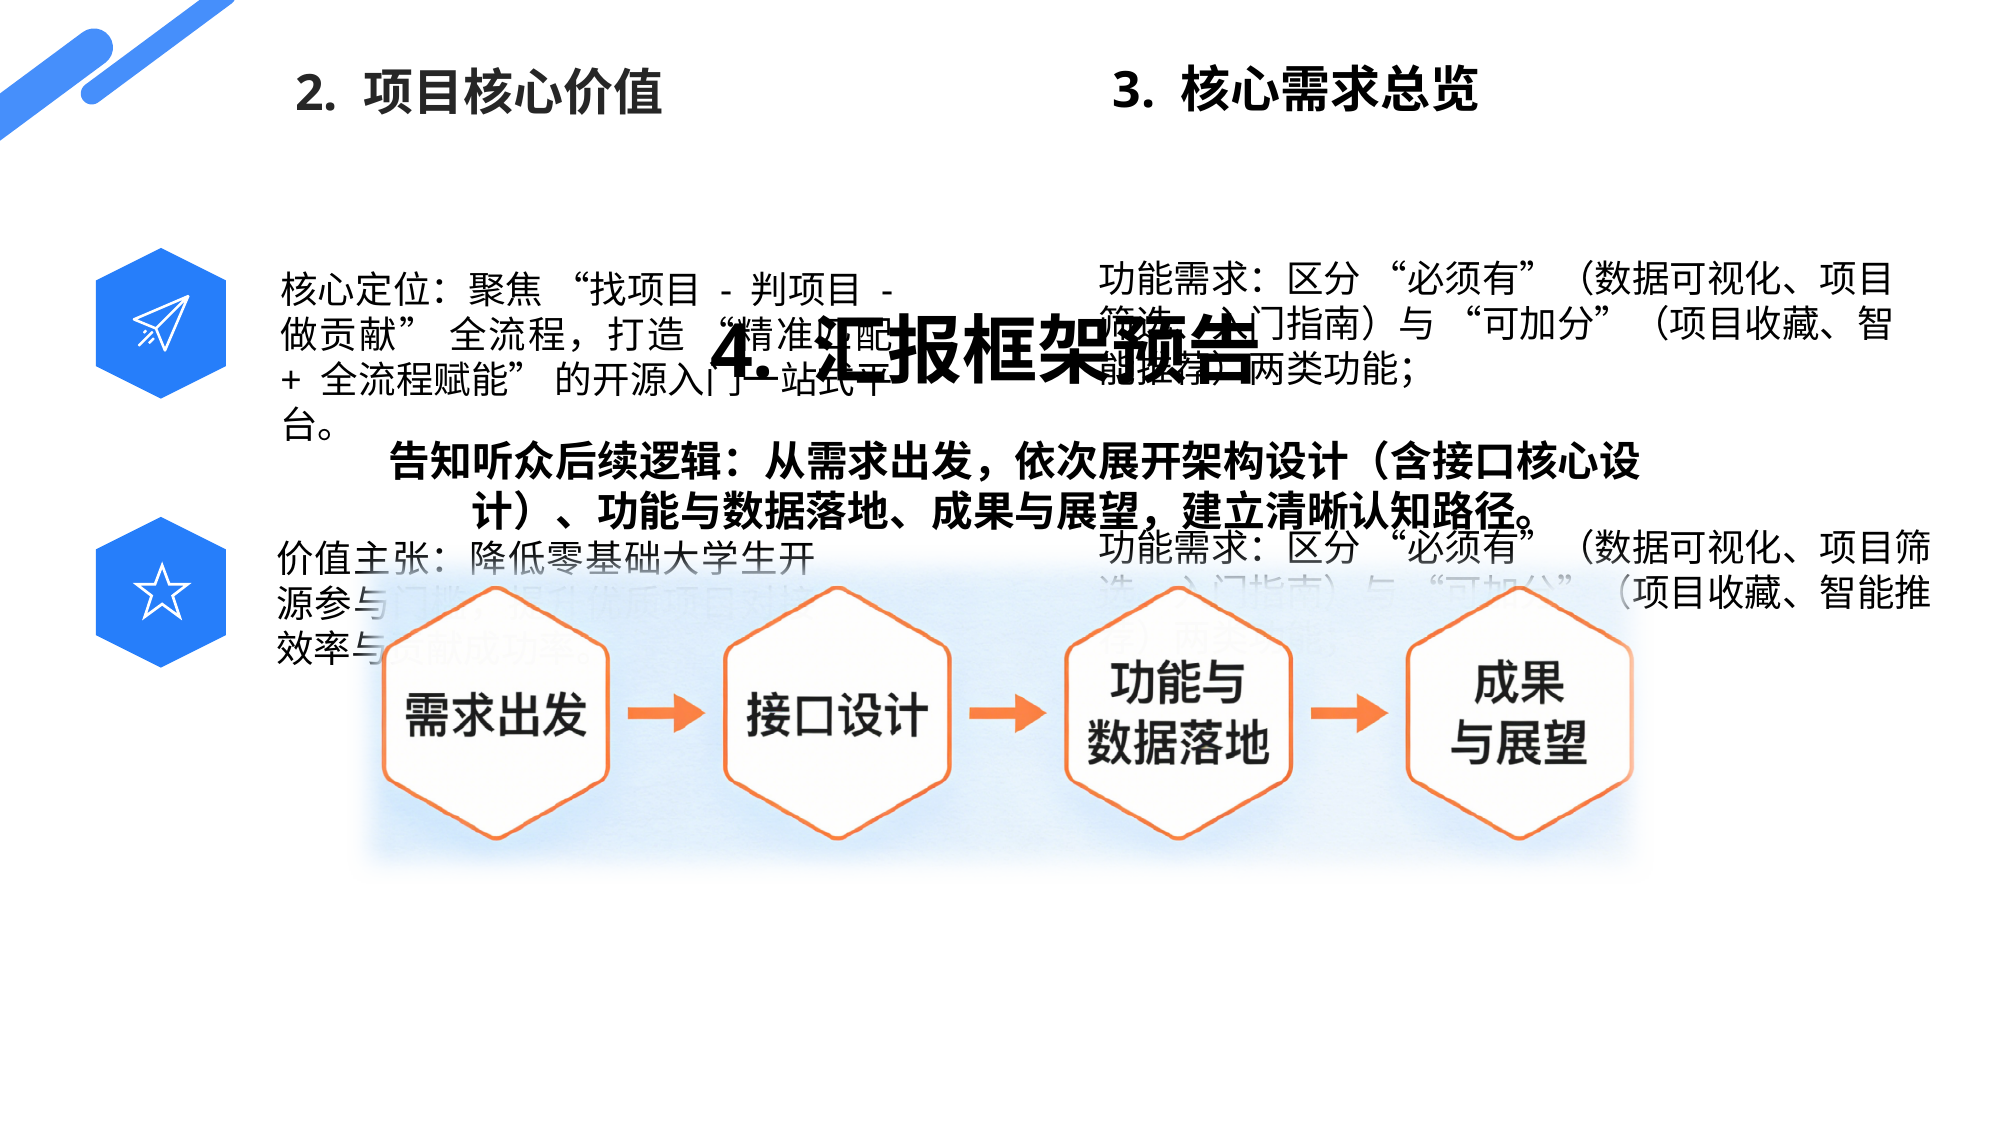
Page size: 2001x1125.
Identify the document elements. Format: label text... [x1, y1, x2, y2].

text_box [94, 515, 227, 669]
text_box 核心定位：聚焦 “找项目 - 判项目 - 做贡献” 全流程，打造 “精准匹配 + 全流程赋能” 的开源入门一站式平台。 [244, 247, 929, 399]
text_box 功能需求：区分 “必须有”（数据可视化、项目筛选、入门指南）与 “可加分”（项目收藏、智能推荐）两类功能； [1084, 247, 1940, 386]
text_box [0, 27, 114, 143]
text_box [79, 0, 236, 106]
text_box [132, 294, 190, 352]
text_box 价值主张：降低零基础大学生开源参与门槛，提升优质项目对接效率与贡献成功率。 [240, 516, 353, 688]
text_box 2. 项目核心价值 [280, 53, 1019, 178]
text_box 4. 汇报框架预告 [695, 294, 1791, 428]
text_box [94, 246, 227, 400]
text_box 告知听众后续逻辑：从需求出发，依次展开架构设计（含接口核心设计）、功能与数据落地、成果与展望，建立清晰认知路径。 [353, 427, 1676, 772]
text_box 功能需求：区分 “必须有”（数据可视化、项目筛选、入门指南）与 “可加分”（项目收藏、智能推荐）两类功能； [1676, 516, 1971, 668]
picture [346, 544, 1654, 884]
text_box 3. 核心需求总览 [1097, 50, 1637, 164]
text_box [132, 561, 192, 621]
